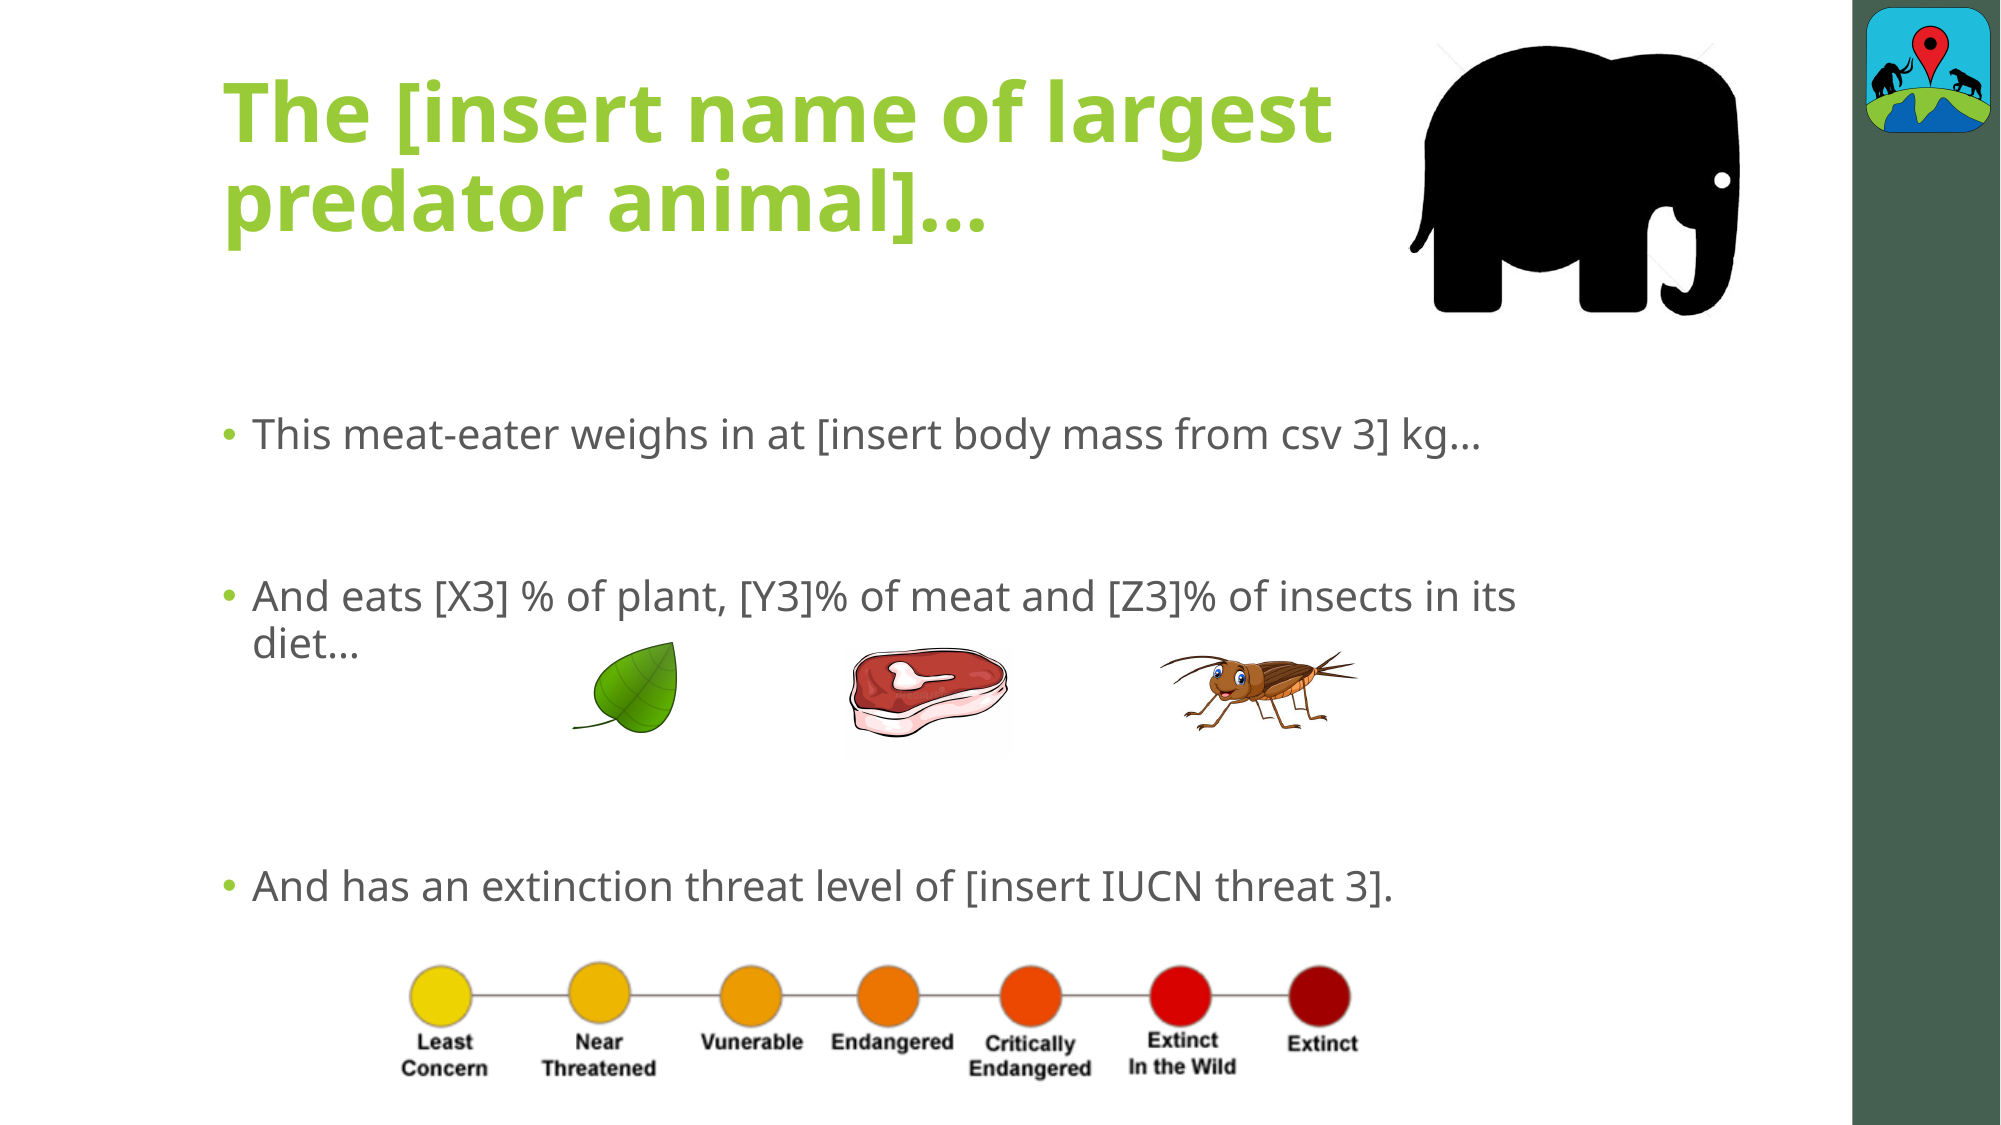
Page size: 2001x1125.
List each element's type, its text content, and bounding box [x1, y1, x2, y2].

title The [insert name of largest predator animal]… [206, 91, 1409, 356]
list This meat-eater weighs in at [insert body mass from csv 3] kg… And eats [X3] % of plant, [Y3]% of meat and [Z3]% of insects in its diet… And has an extinction threat level of [insert IUCN threat 3]. [206, 404, 1617, 1062]
picture [1846, 0, 2000, 146]
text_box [572, 642, 1366, 758]
picture [1408, 43, 1740, 318]
picture [381, 957, 1379, 1093]
